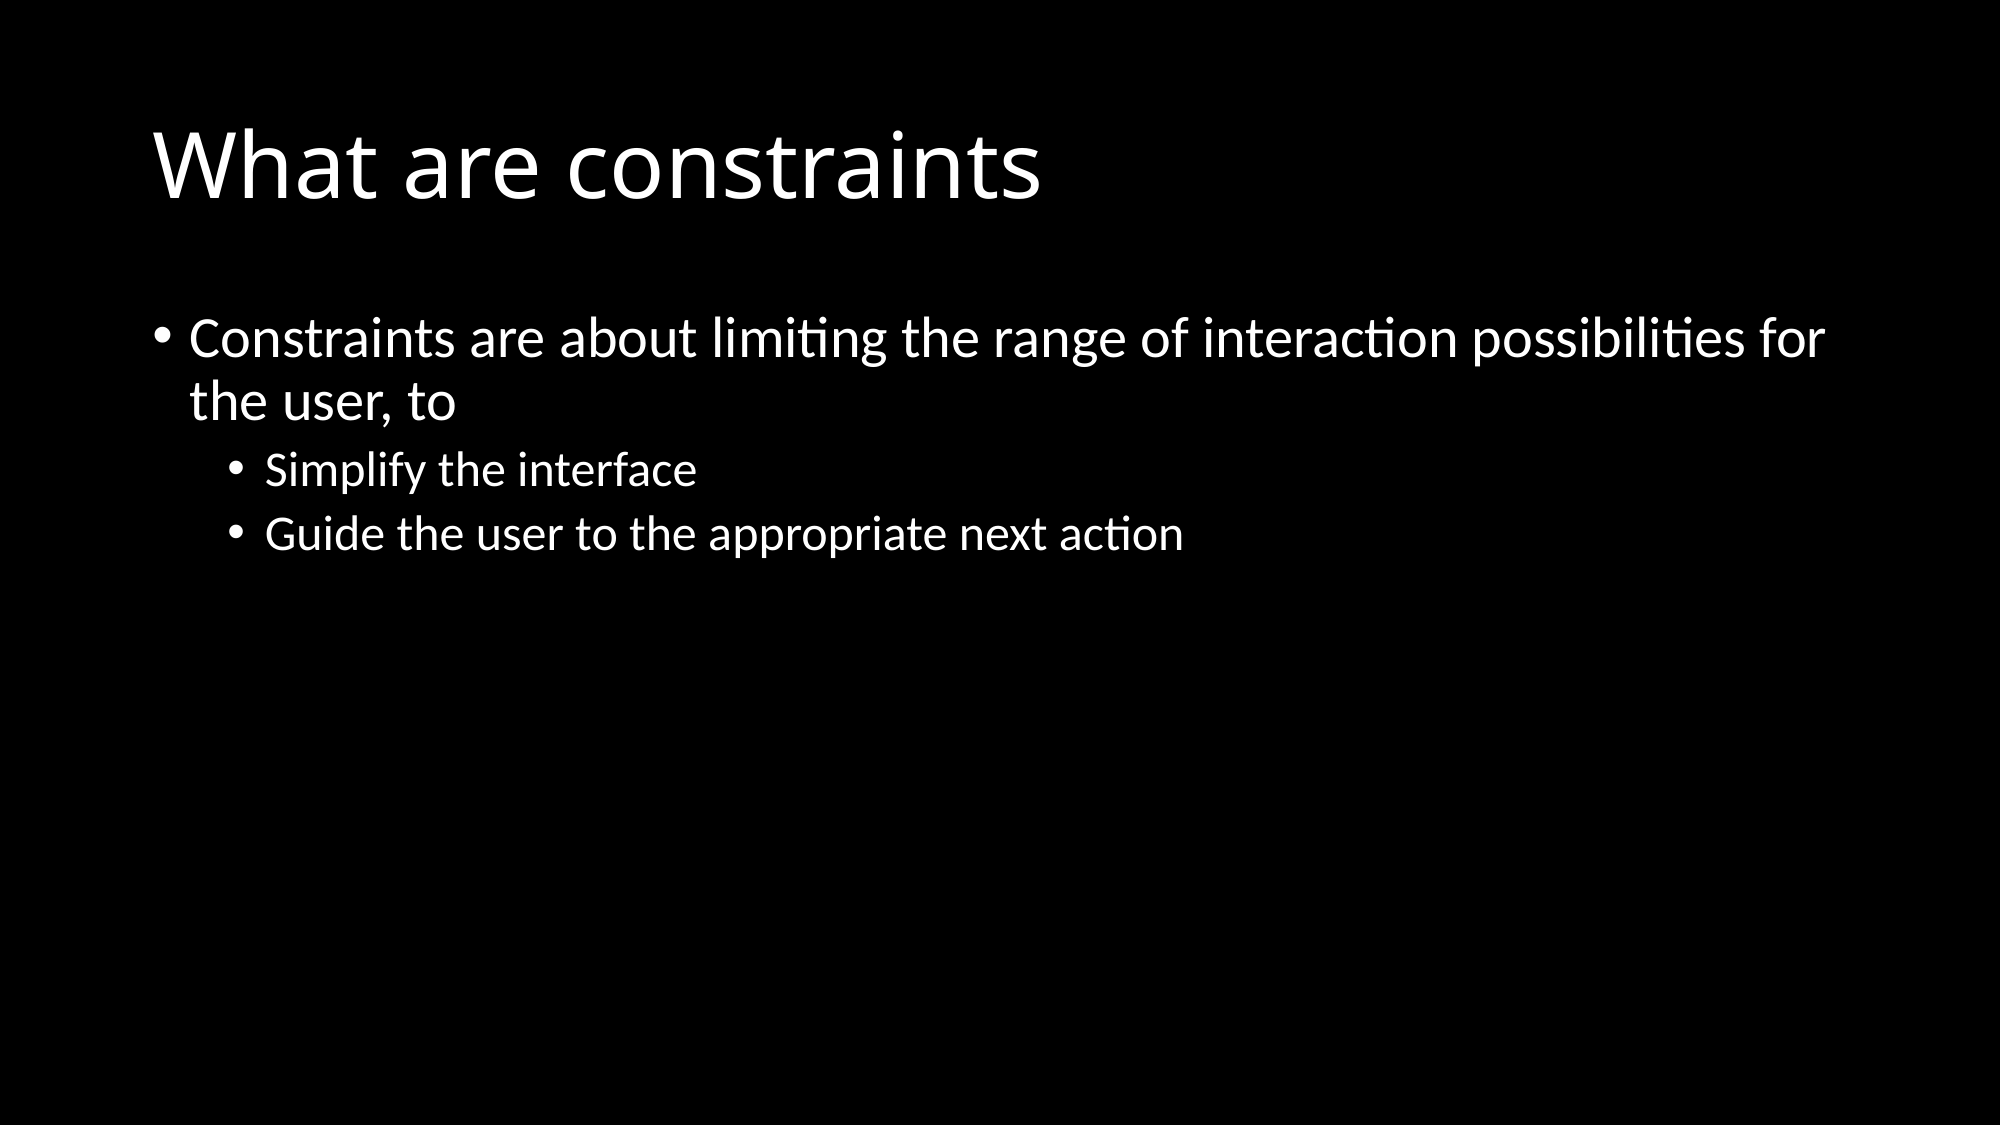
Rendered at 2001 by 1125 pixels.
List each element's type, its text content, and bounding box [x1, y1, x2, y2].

list Constraints are about limiting the range of interaction possibilities for the user, to Simplify the interface Guide the user to the appropriate next action [137, 299, 1863, 1014]
title What are constraints [137, 59, 1863, 278]
